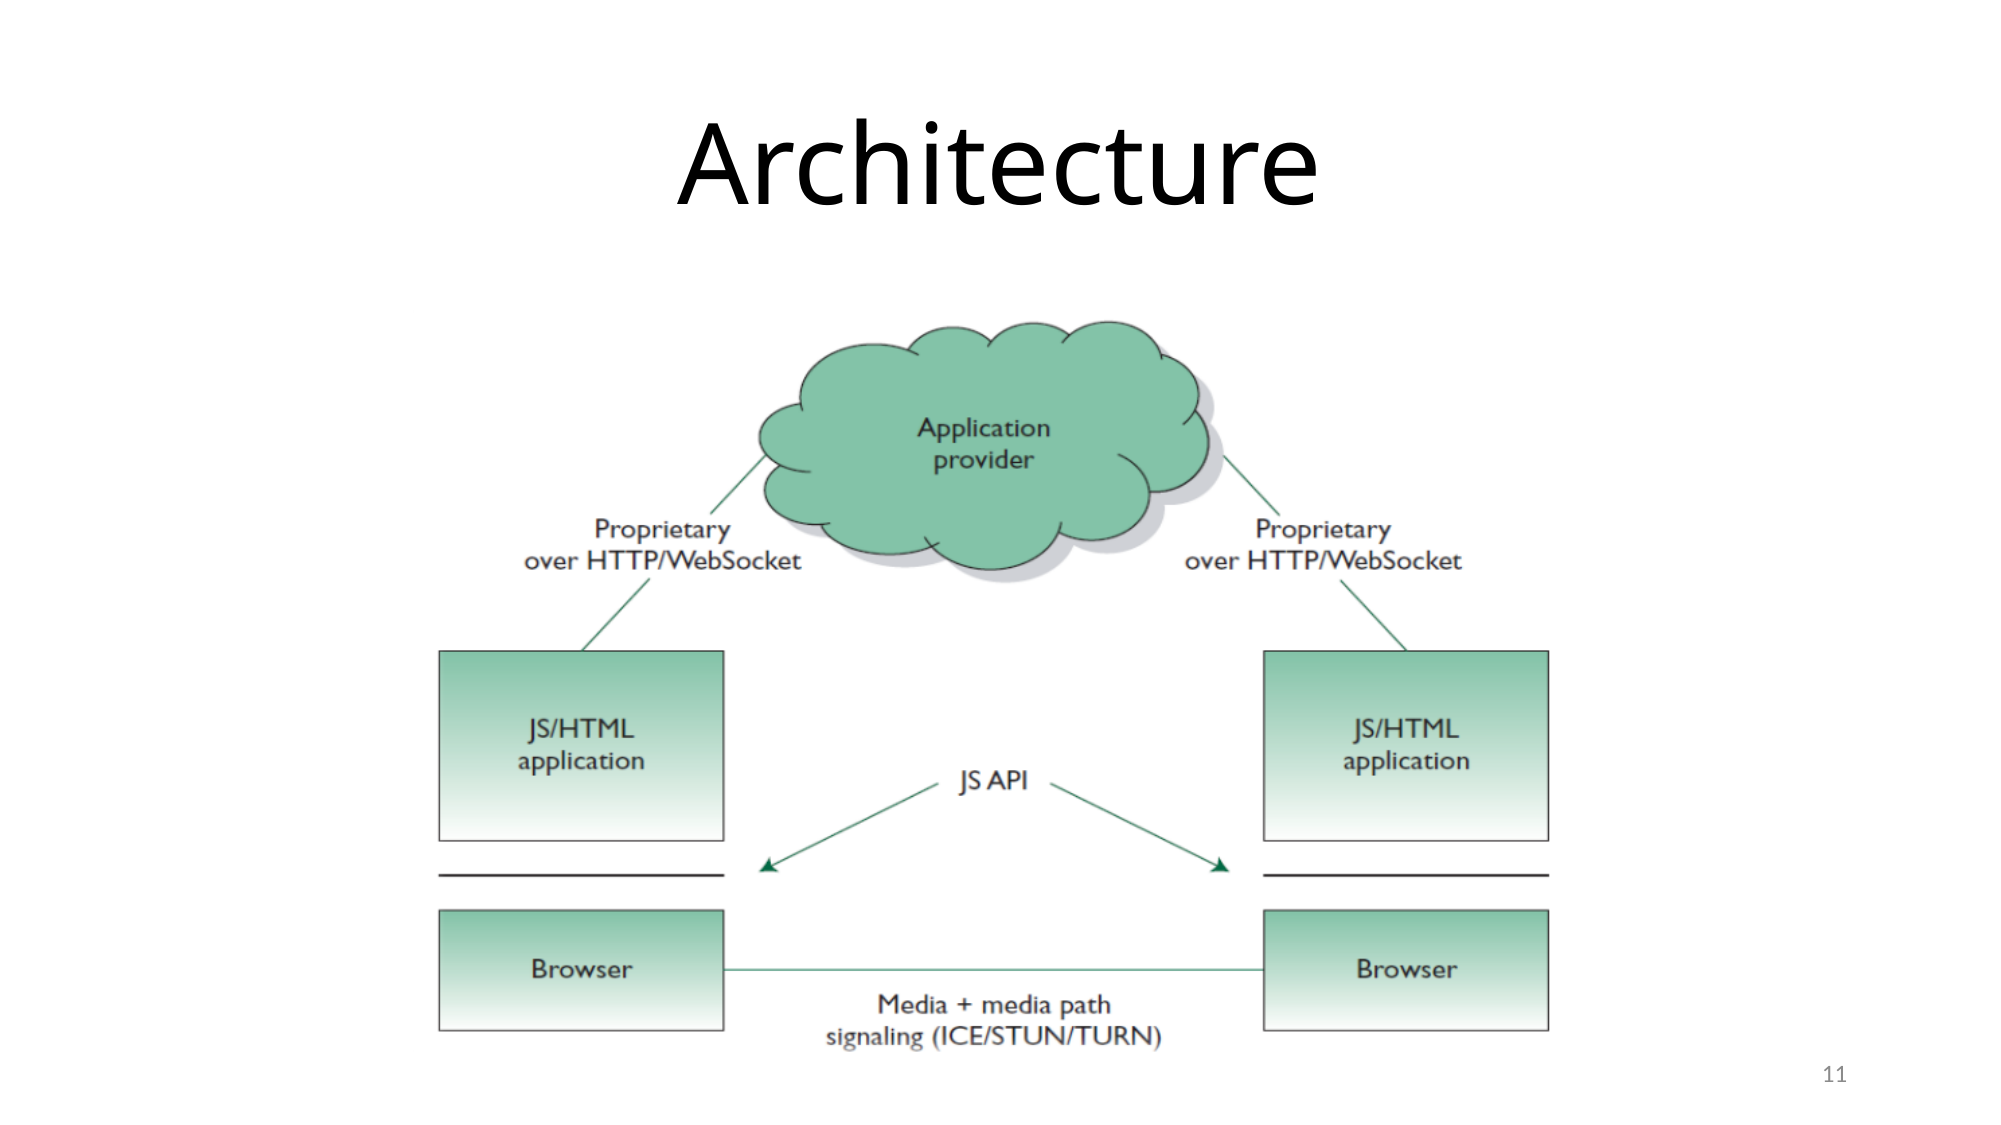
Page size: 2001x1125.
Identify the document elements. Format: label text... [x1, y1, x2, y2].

picture [412, 295, 1583, 1068]
title Architecture [137, 59, 1863, 278]
slide_number 11 [1412, 1042, 1863, 1103]
